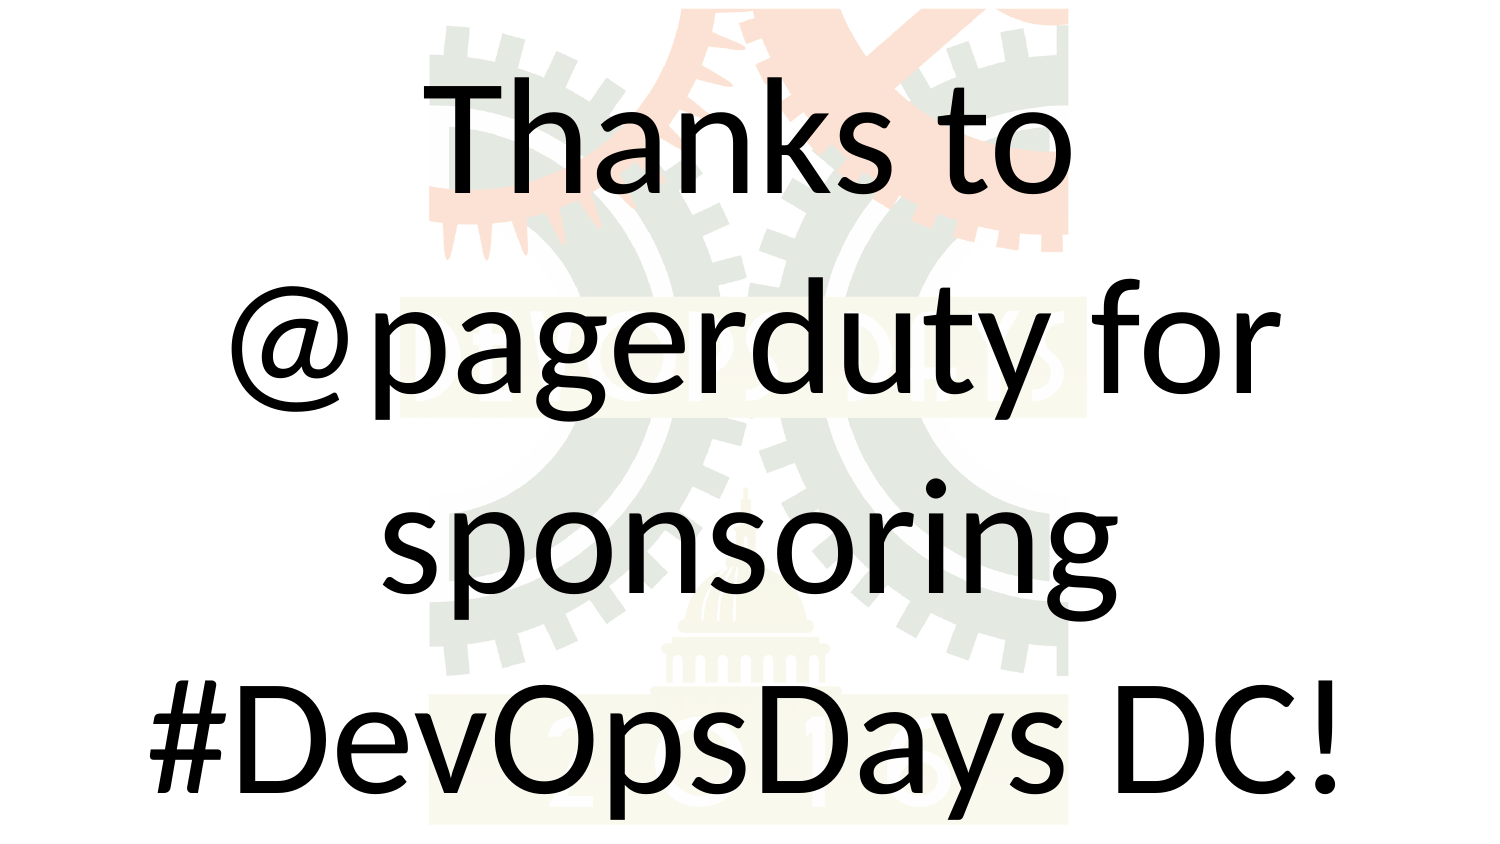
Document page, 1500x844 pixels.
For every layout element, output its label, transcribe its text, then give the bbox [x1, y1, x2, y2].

title Thanks to @pagerduty for sponsoring #DevOpsDays DC! [75, 33, 1425, 821]
